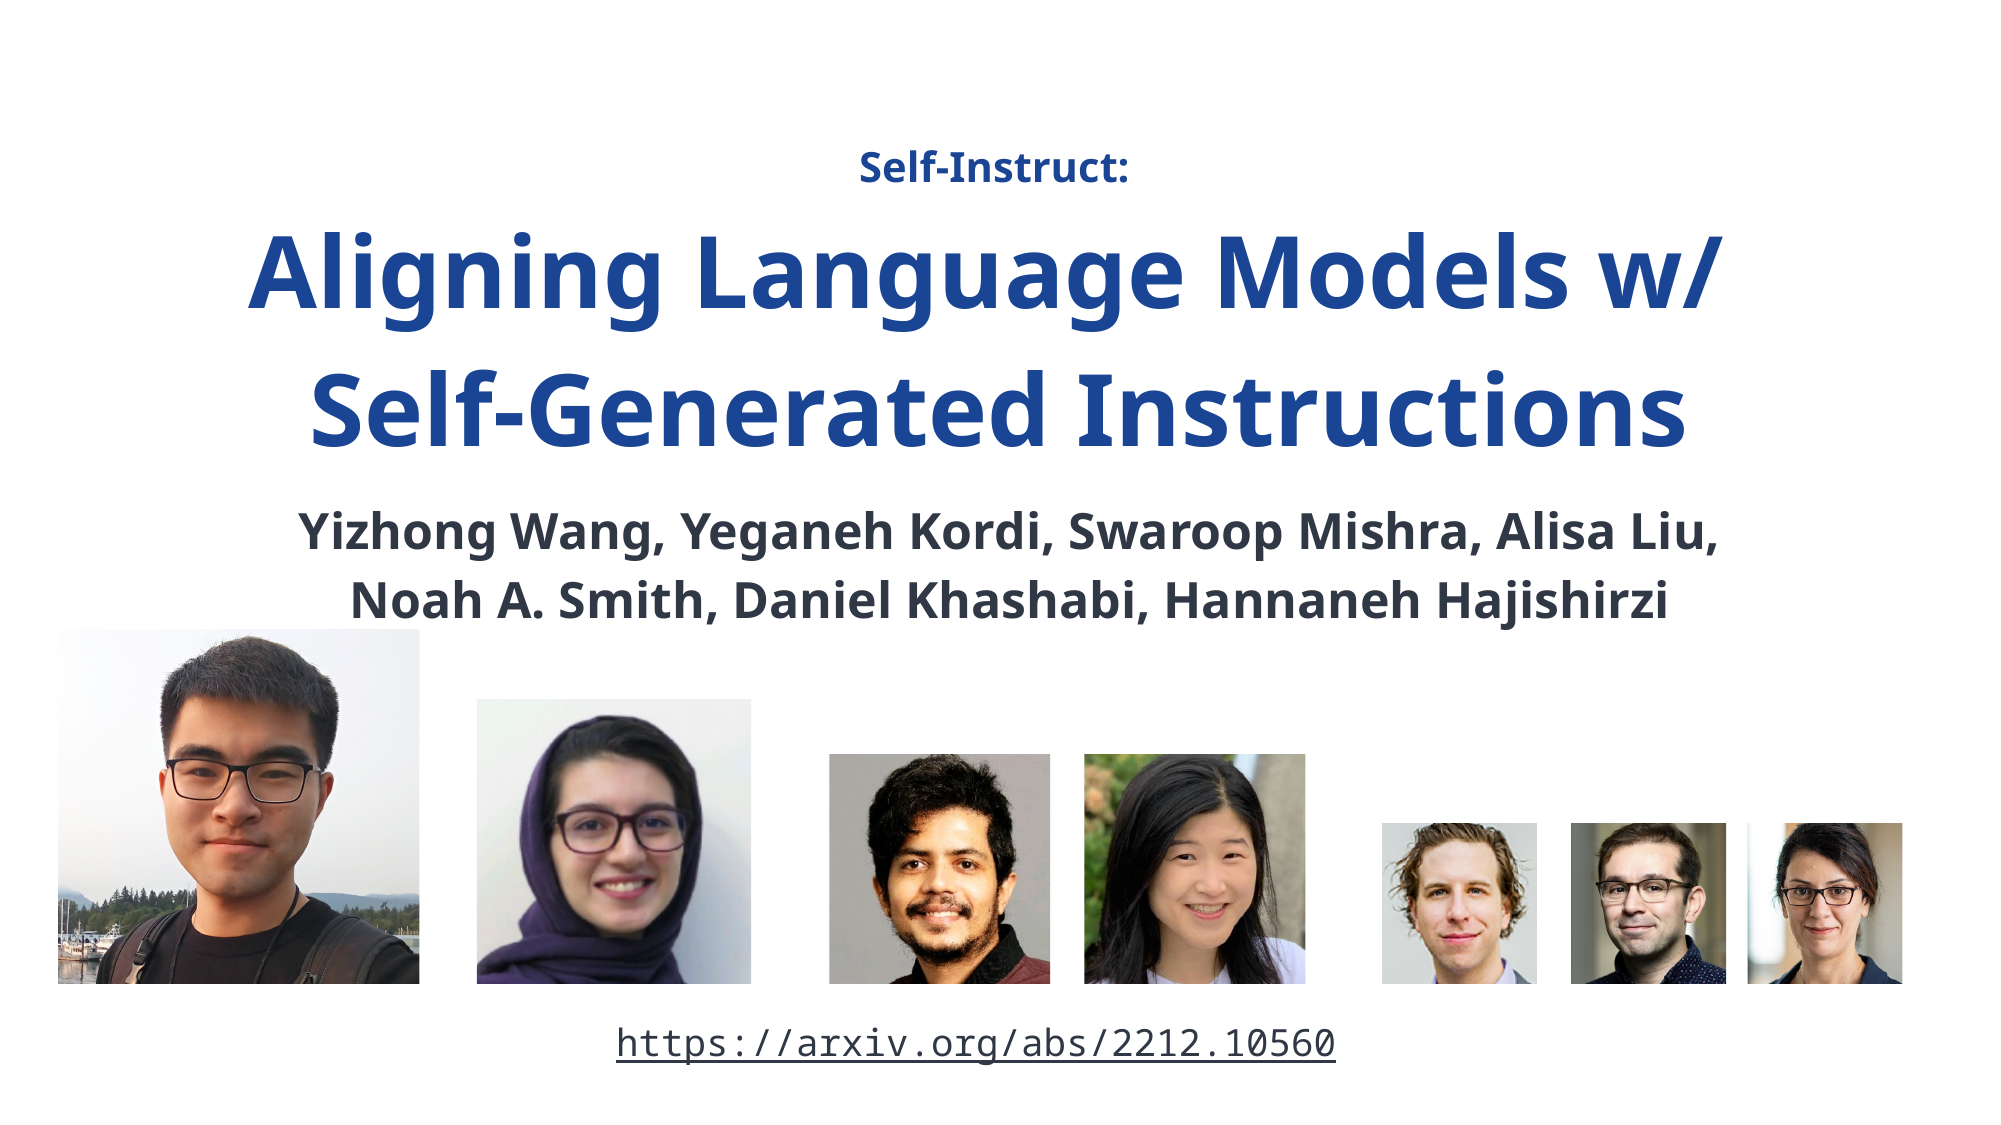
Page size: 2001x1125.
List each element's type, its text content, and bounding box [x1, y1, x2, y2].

subtitle Yizhong Wang, Yeganeh Kordi, Swaroop Mishra, Alisa Liu, Noah A. Smith, Daniel Khashabi, Hannaneh Hajishirzi [78, 470, 1942, 644]
picture [829, 754, 1051, 984]
title Self-Instruct: Aligning Language Models w/ Self-Generated Instructions [68, 112, 1932, 562]
text_box https://arxiv.org/abs/2212.10560 [487, 1012, 1488, 1078]
picture [1382, 823, 1537, 984]
picture [1571, 823, 1727, 984]
picture [58, 629, 420, 984]
picture [1084, 754, 1306, 984]
picture [1747, 823, 1903, 984]
picture [476, 699, 752, 984]
